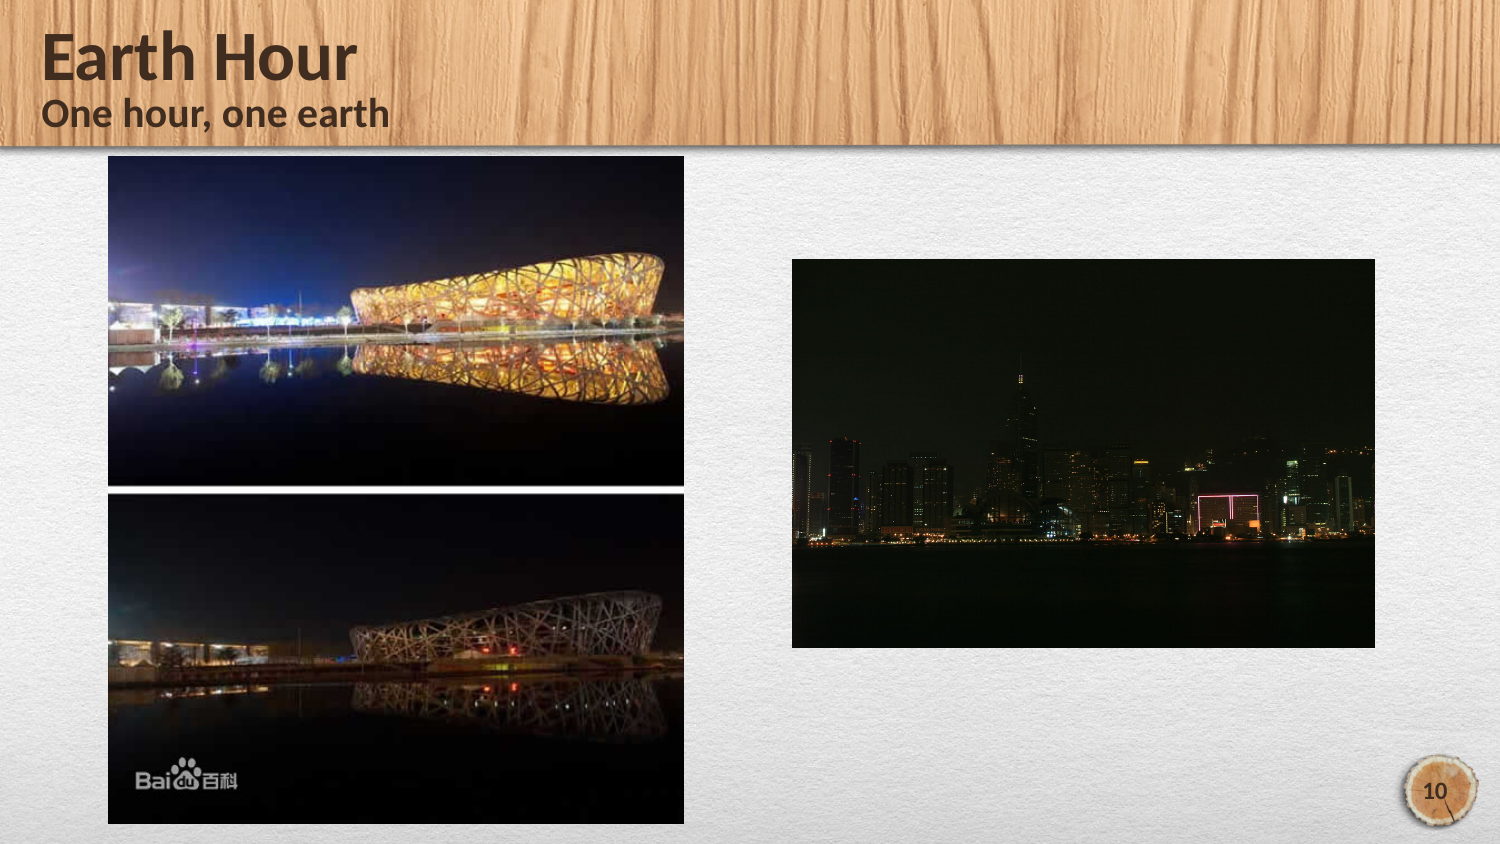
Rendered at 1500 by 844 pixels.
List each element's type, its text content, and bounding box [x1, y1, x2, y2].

text_box Earth Hour [41, 9, 831, 95]
picture [0, 0, 1500, 824]
picture [1388, 751, 1480, 833]
list One hour, one earth [41, 86, 1471, 137]
